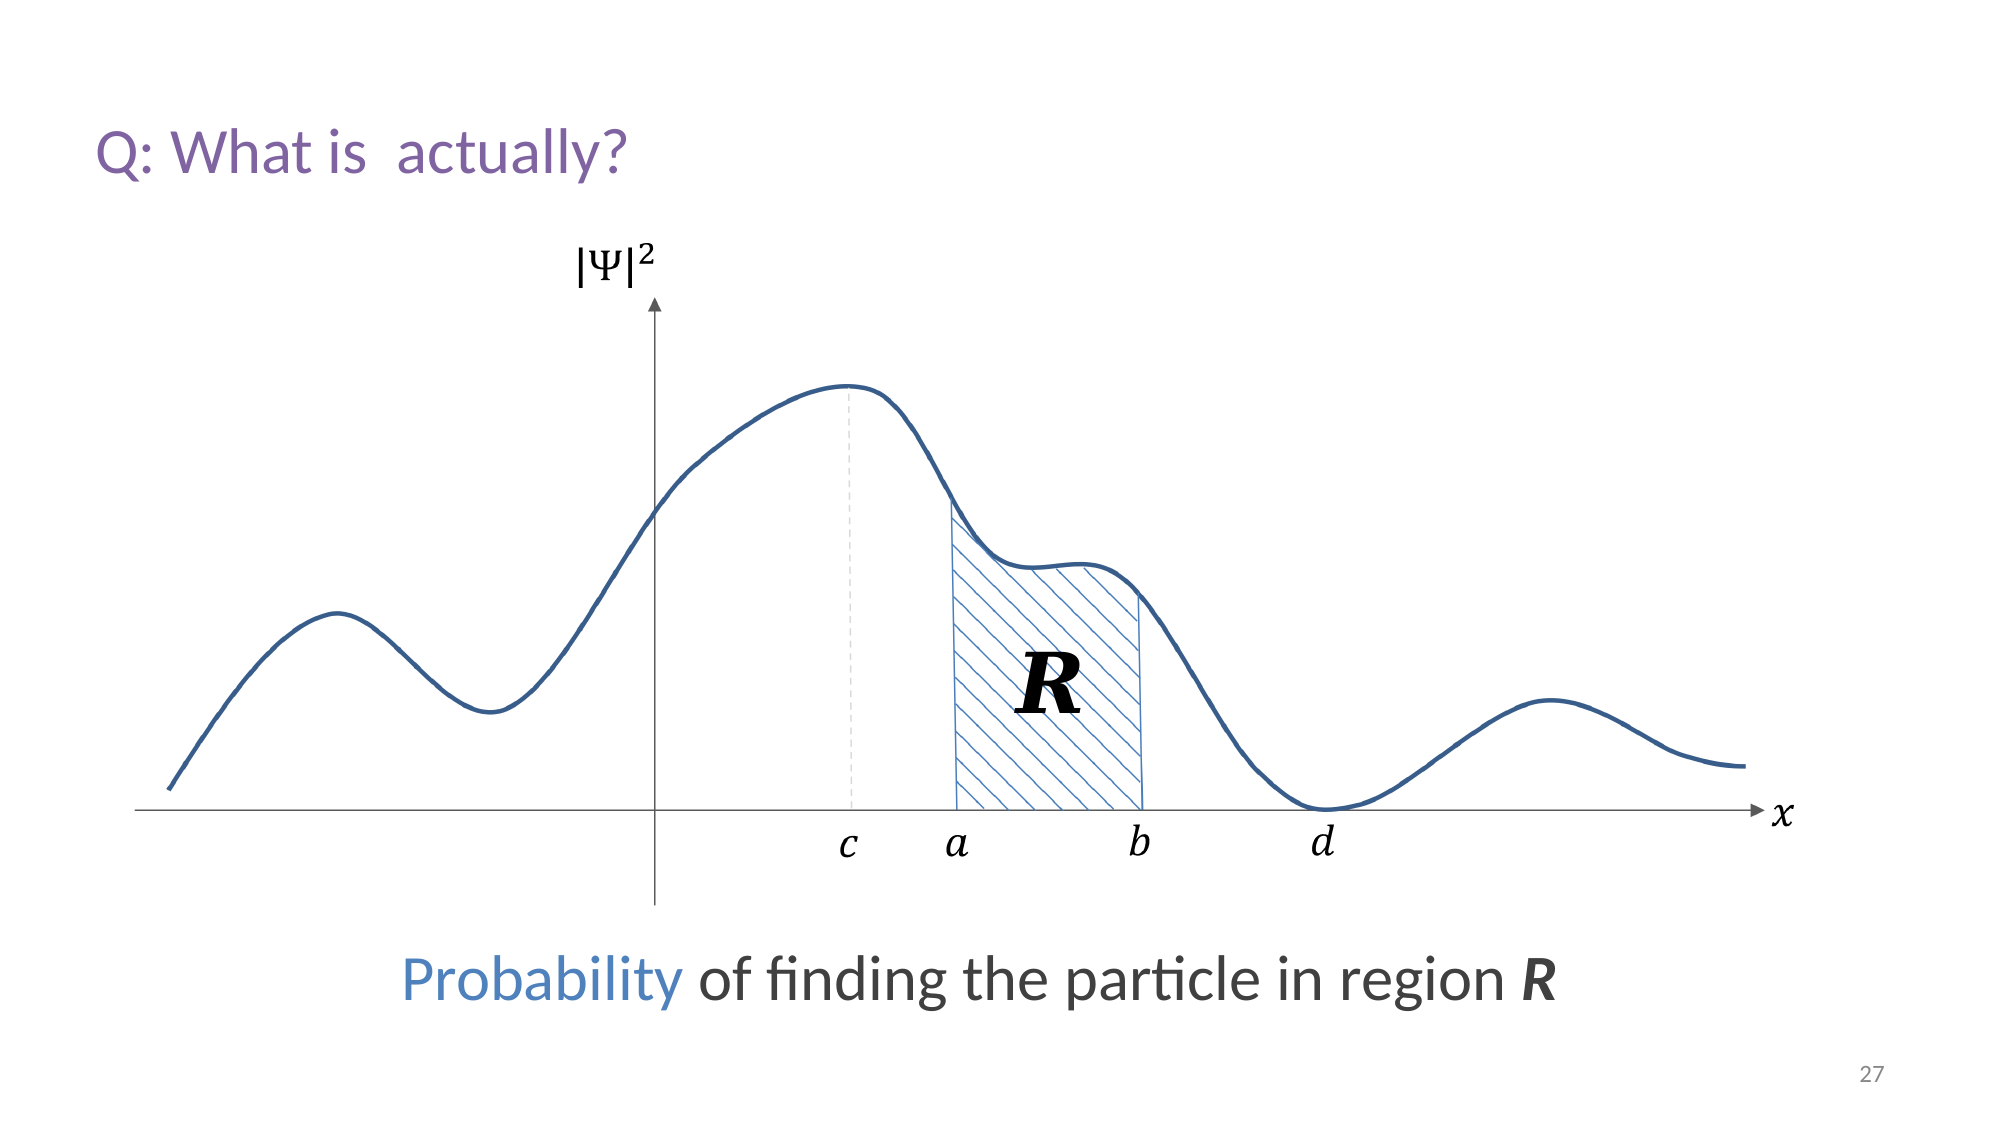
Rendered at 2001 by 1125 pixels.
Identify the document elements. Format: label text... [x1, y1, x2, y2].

picture [69, 207, 1870, 936]
slide_number 27 [1433, 1042, 1900, 1103]
